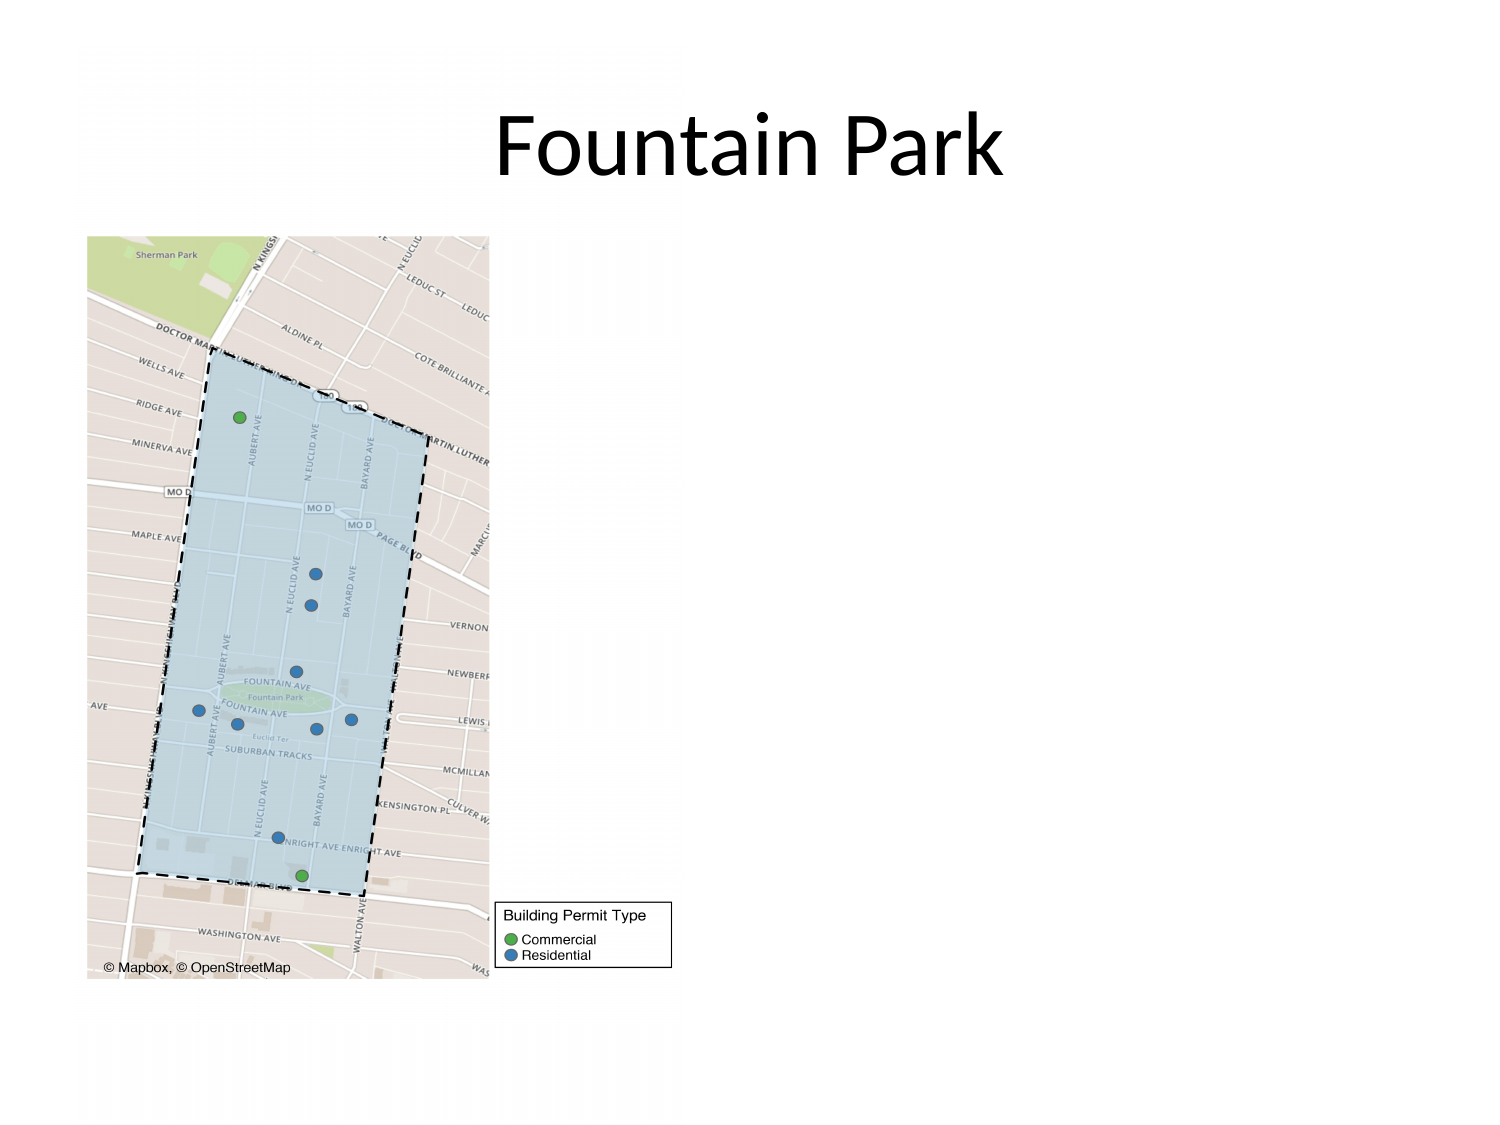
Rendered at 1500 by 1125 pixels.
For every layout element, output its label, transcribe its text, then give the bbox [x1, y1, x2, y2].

title Fountain Park [686, 45, 1425, 233]
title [74, 44, 685, 1125]
